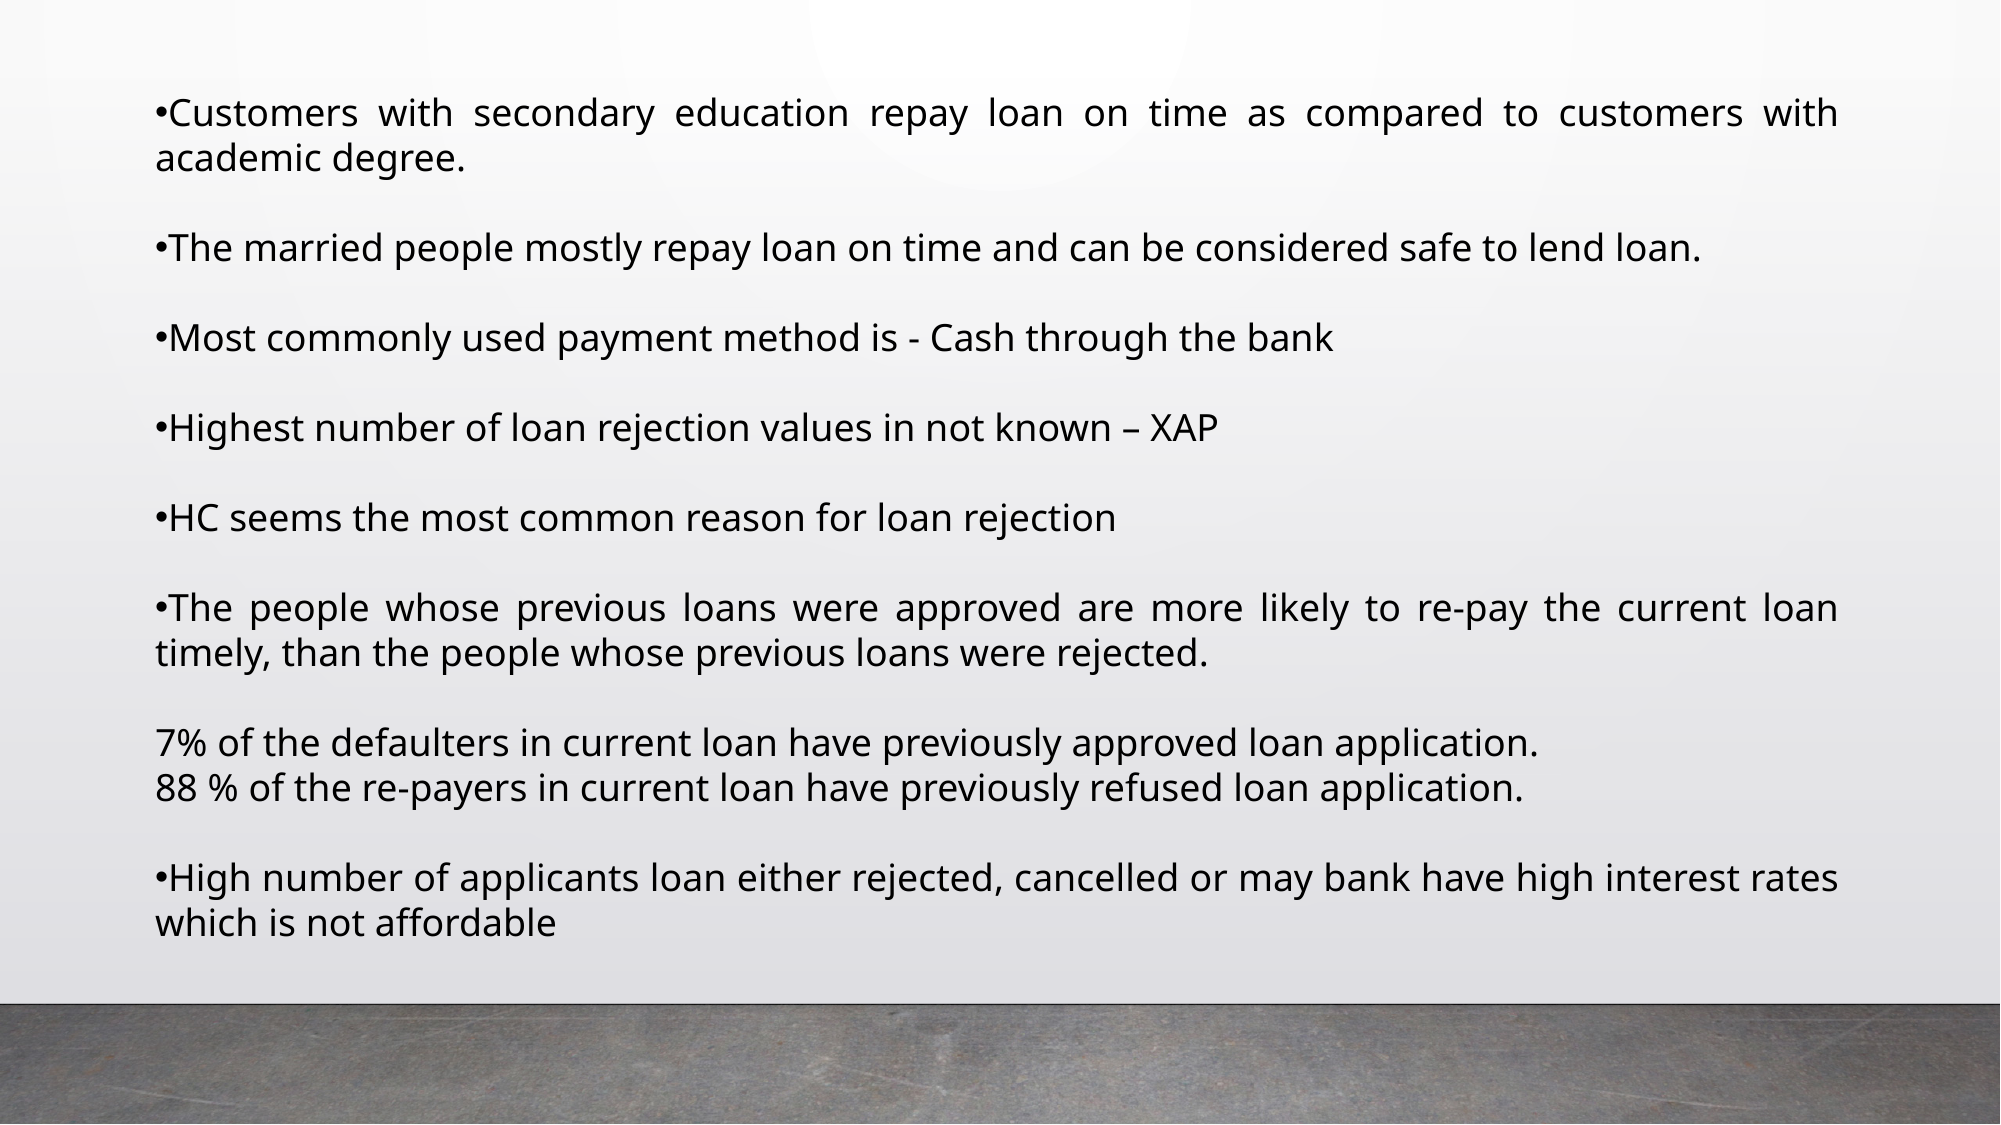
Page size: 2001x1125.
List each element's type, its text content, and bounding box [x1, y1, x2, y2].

text_box Customers with secondary education repay loan on time as compared to customers with academic degree. The married people mostly repay loan on time and can be considered safe to lend loan. Most commonly used payment method is - Cash through the bank Highest number of loan rejection values in not known – XAP HC seems the most common reason for loan rejection The people whose previous loans were approved are more likely to re-pay the current loan timely, than the people whose previous loans were rejected. 7% of the defaulters in current loan have previously approved loan application. 88 % of the re-payers in current loan have previously refused loan application. High number of applicants loan either rejected, cancelled or may bank have high interest rates which is not affordable [140, 81, 1856, 952]
picture [0, 1004, 2000, 1124]
